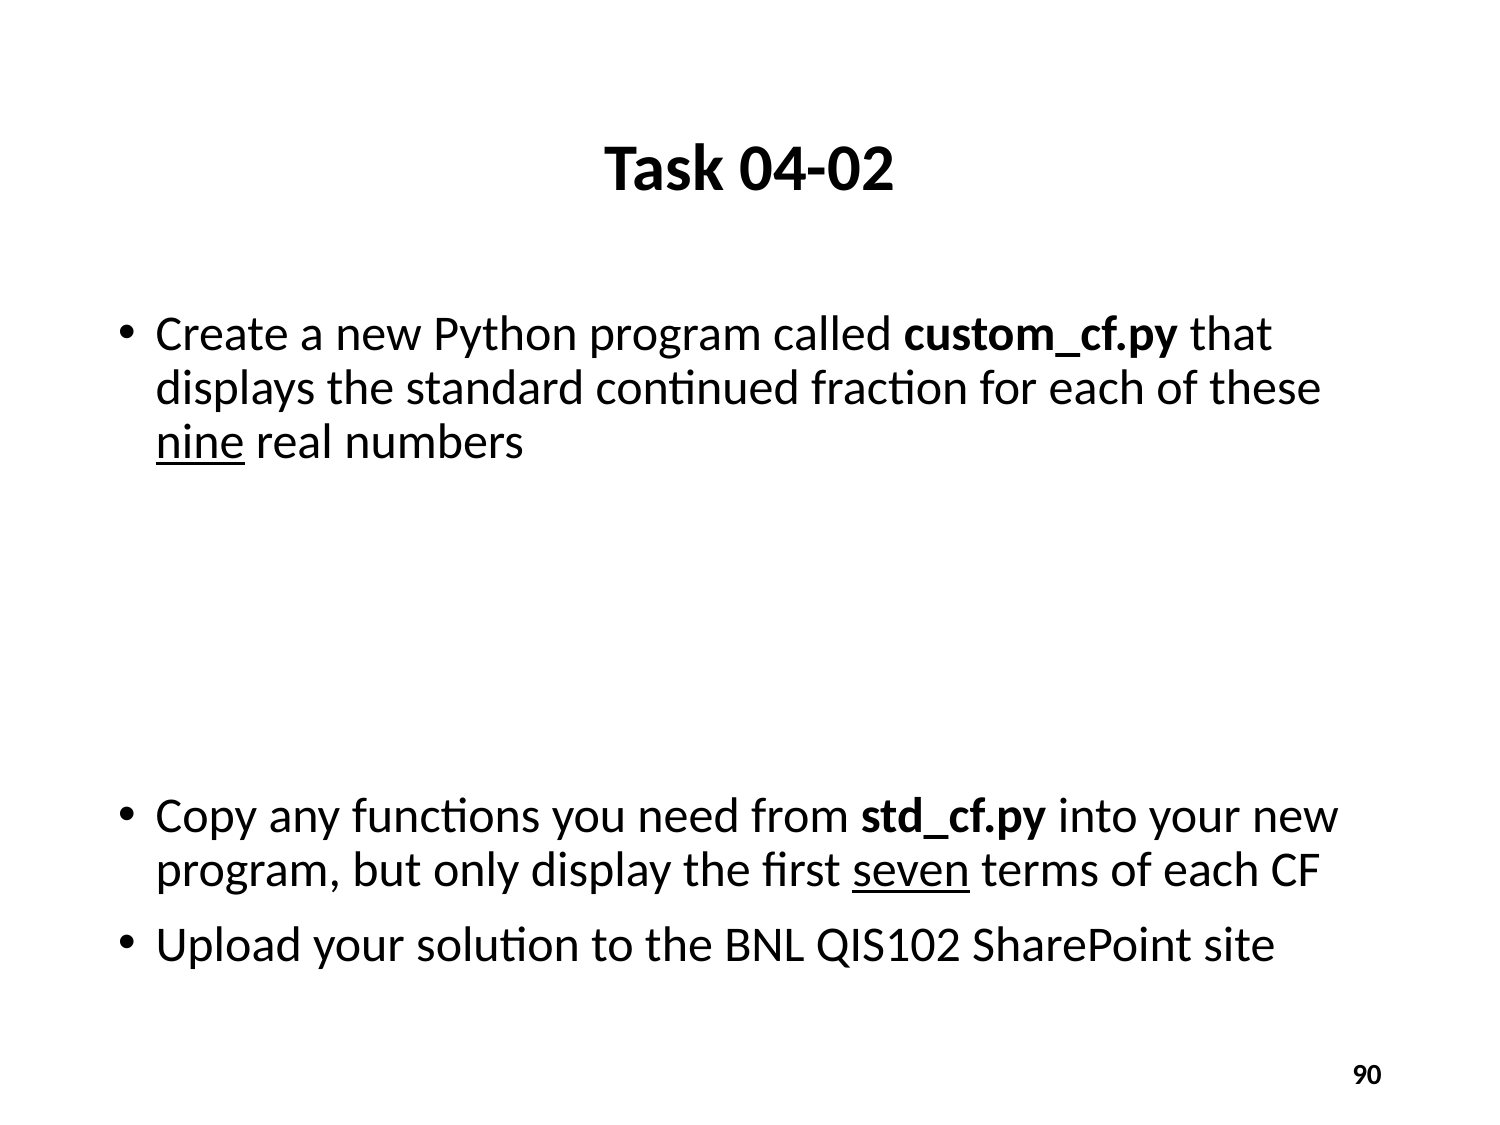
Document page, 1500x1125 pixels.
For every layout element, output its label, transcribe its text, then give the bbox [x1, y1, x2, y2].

slide_number 90 [1059, 1042, 1397, 1103]
title Task 04-02 [103, 59, 1397, 278]
